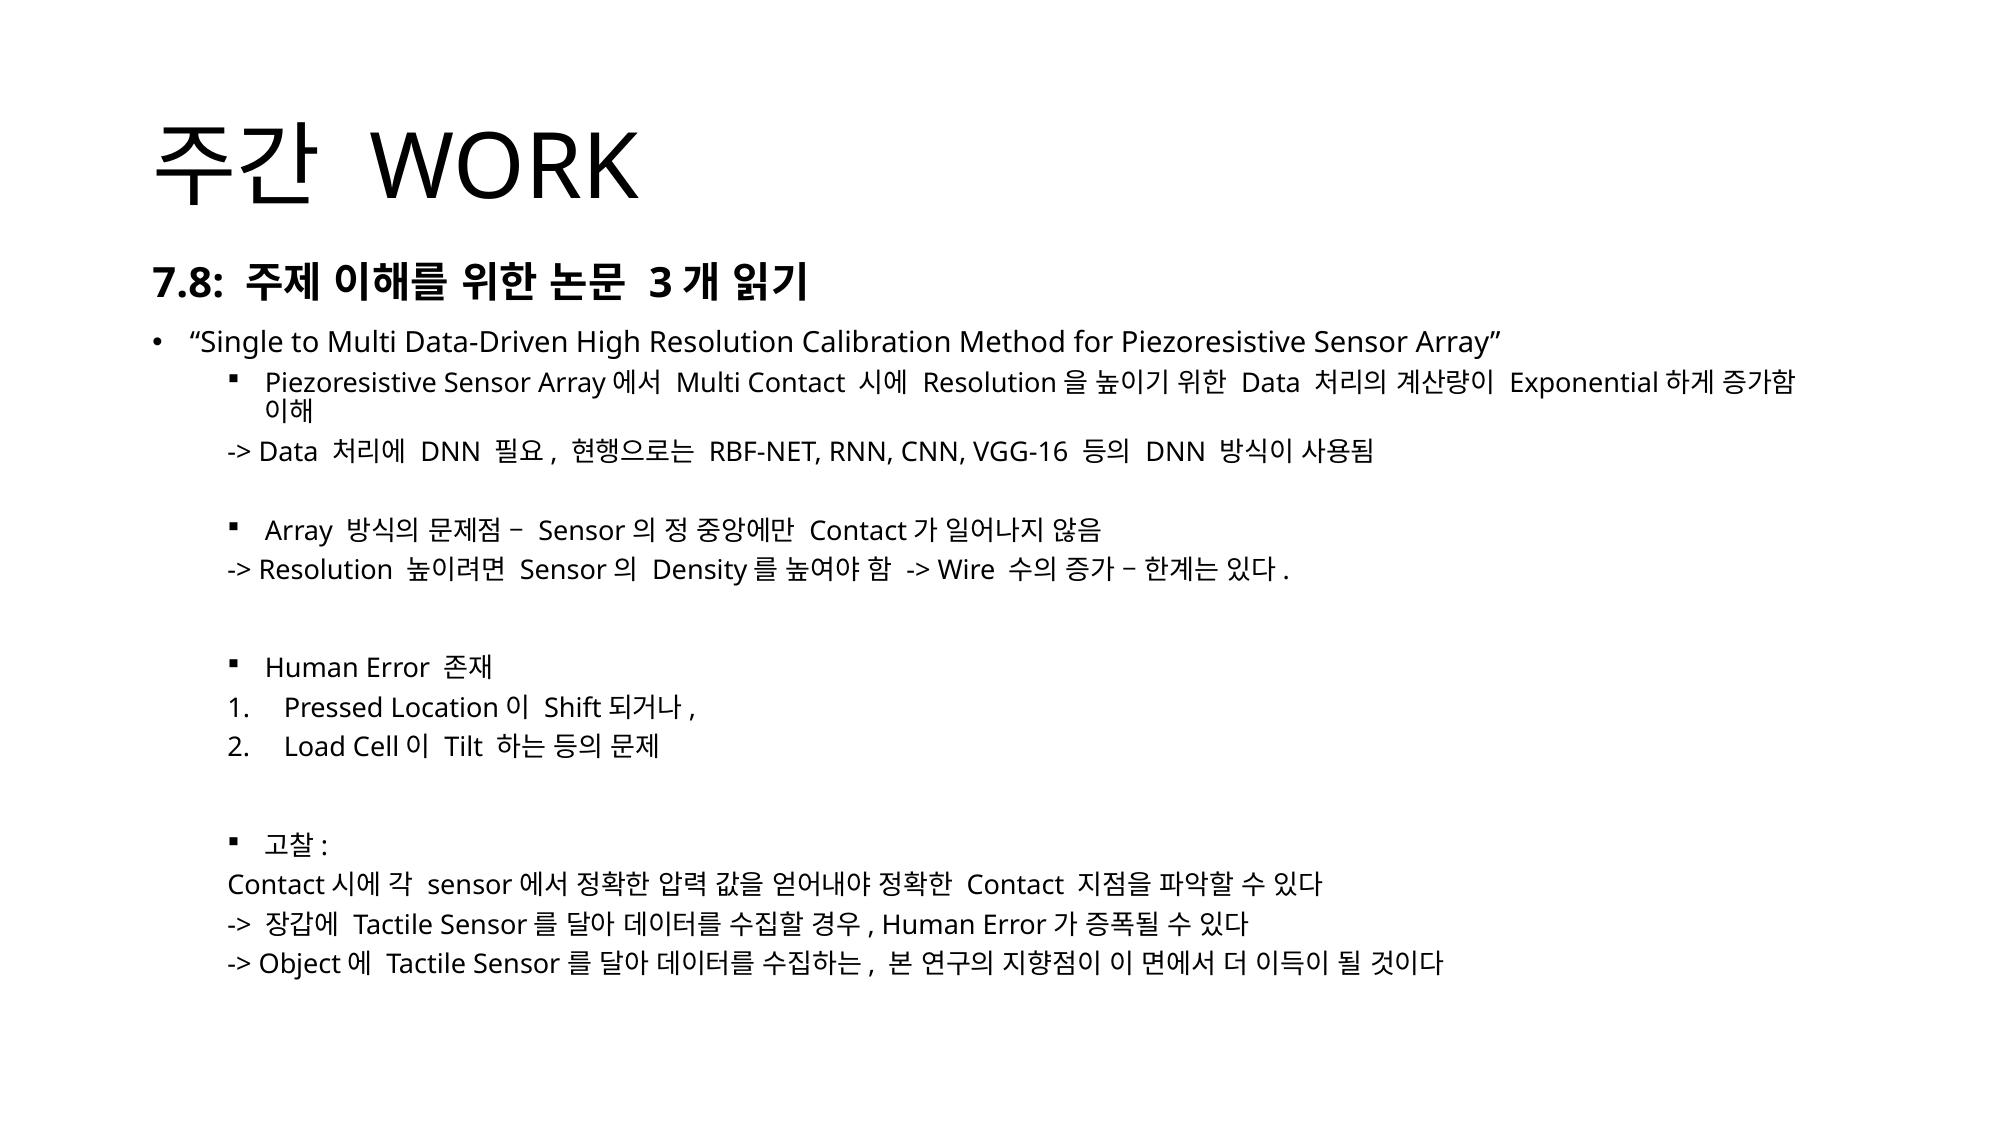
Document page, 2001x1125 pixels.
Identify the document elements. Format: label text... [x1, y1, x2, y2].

list 7.8: 주제 이해를 위한 논문 3개 읽기 “Single to Multi Data-Driven High Resolution Calibration Method for Piezoresistive Sensor Array” Piezoresistive Sensor Array에서 Multi Contact 시에 Resolution을 높이기 위한 Data 처리의 계산량이 Exponential하게 증가함 이해 -> Data 처리에 DNN 필요, 현행으로는 RBF-NET, RNN, CNN, VGG-16 등의 DNN 방식이 사용됨 Array 방식의 문제점 – Sensor의 정 중앙에만 Contact가 일어나지 않음 -> Resolution 높이려면 Sensor의 Density를 높여야 함 -> Wire 수의 증가 – 한계는 있다. Human Error 존재 Pressed Location이 Shift되거나, Load Cell이 Tilt 하는 등의 문제 고찰: Contact시에 각 sensor에서 정확한 압력 값을 얻어내야 정확한 Contact 지점을 파악할 수 있다 -> 장갑에 Tactile Sensor를 달아 데이터를 수집할 경우, Human Error가 증폭될 수 있다 -> Object에 Tactile Sensor를 달아 데이터를 수집하는, 본 연구의 지향점이 이 면에서 더 이득이 될 것이다 [137, 278, 1863, 1113]
title 주간 WORK [137, 59, 1863, 278]
